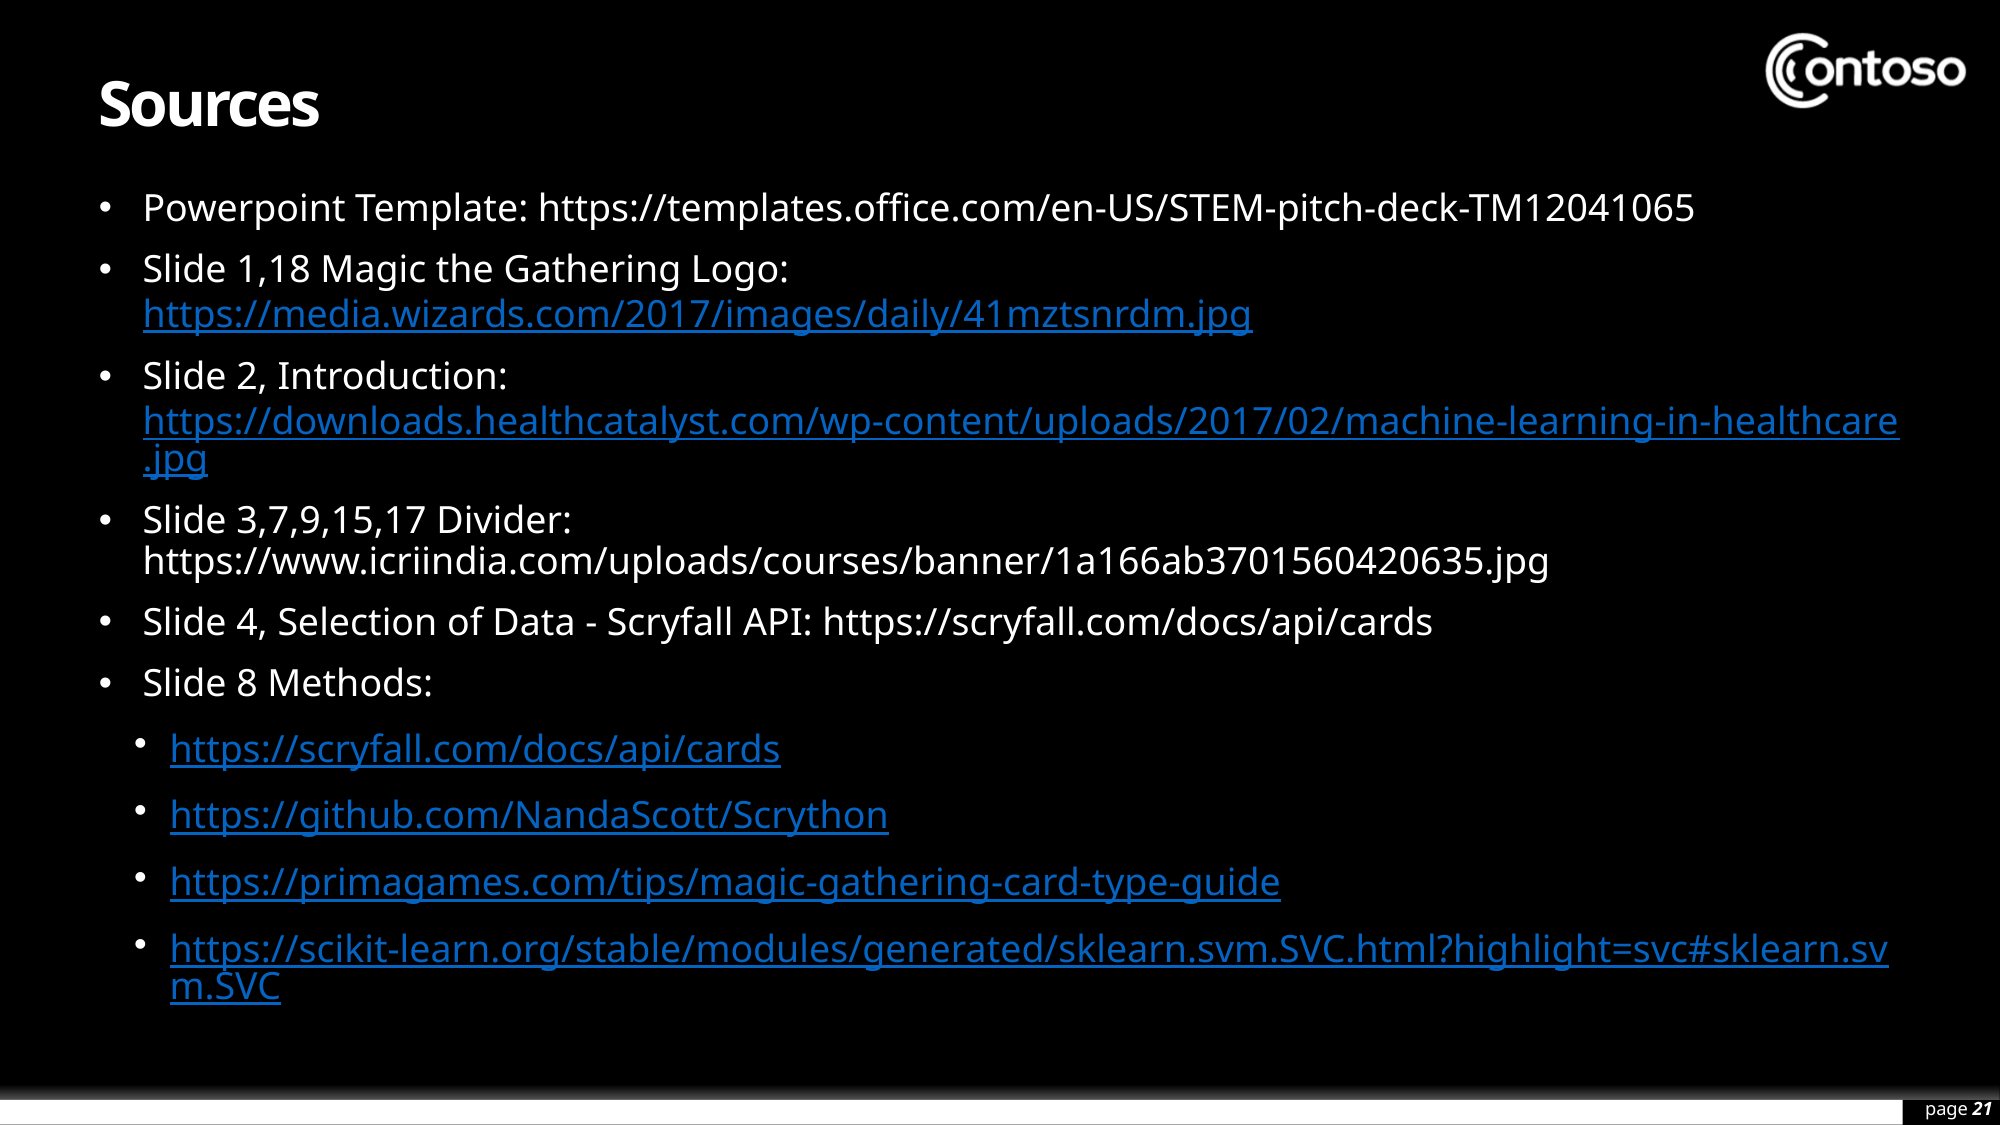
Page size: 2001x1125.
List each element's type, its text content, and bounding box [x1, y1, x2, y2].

text_box Powerpoint Template: https://templates.office.com/en-US/STEM-pitch-deck-TM12041065 Slide 1,18 Magic the Gathering Logo: https://media.wizards.com/2017/images/daily/41mztsnrdm.jpg Slide 2, Introduction: https://downloads.healthcatalyst.com/wp-content/uploads/2017/02/machine-learning-in-healthcare.jpg Slide 3,7,9,15,17 Divider: https://www.icriindia.com/uploads/courses/banner/1a166ab3701560420635.jpg Slide 4, Selection of Data - Scryfall API: https://scryfall.com/docs/api/cards Slide 8 Methods: https://scryfall.com/docs/api/cards https://github.com/NandaScott/Scrython https://primagames.com/tips/magic-gathering-card-type-guide https://scikit-learn.org/stable/modules/generated/sklearn.svm.SVC.html?highlight=svc#sklearn.svm.SVC [98, 188, 1903, 1016]
text_box page 21 [1903, 1096, 1993, 1122]
picture [1758, 26, 1973, 110]
text_box Sources [98, 70, 1735, 142]
